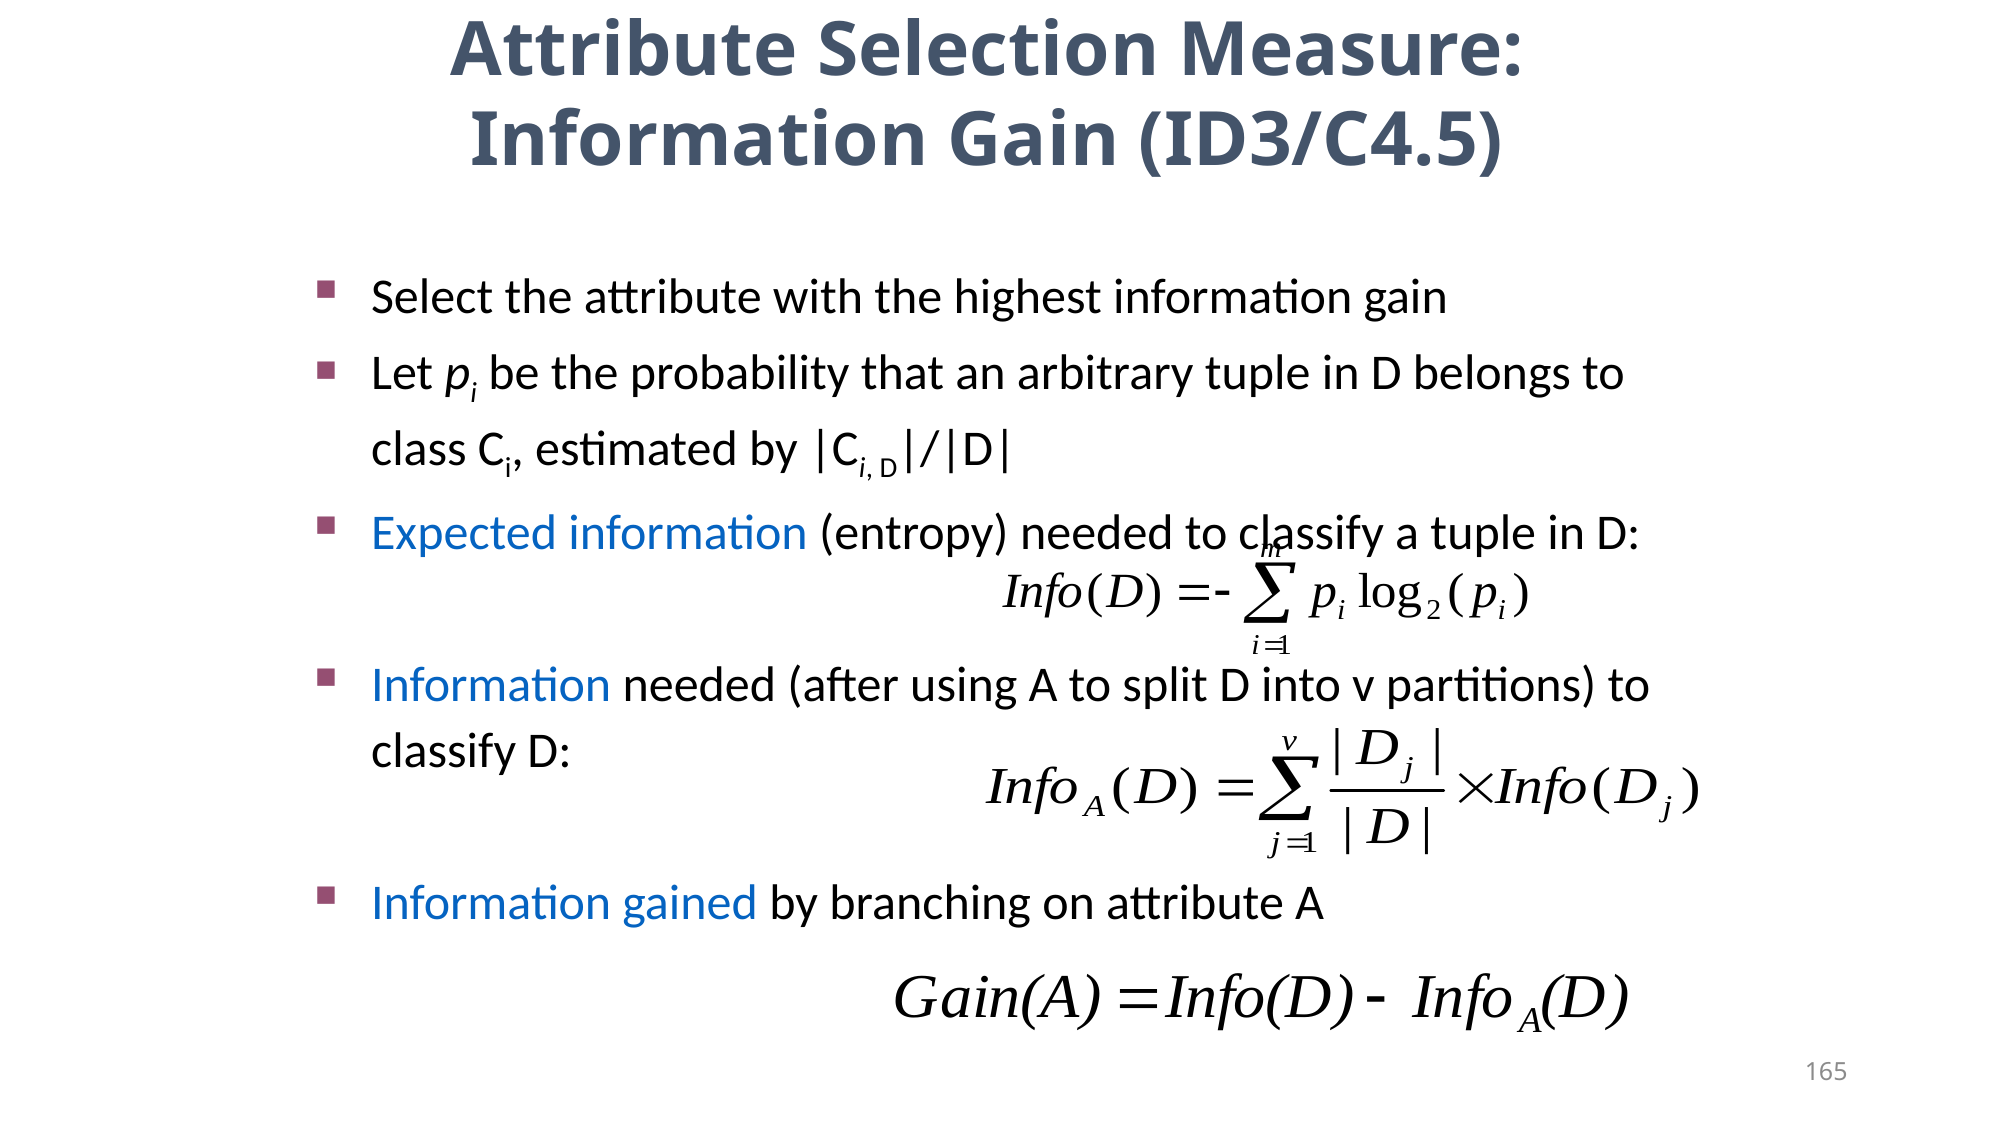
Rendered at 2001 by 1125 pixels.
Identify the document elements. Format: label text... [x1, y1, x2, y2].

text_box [974, 712, 1713, 869]
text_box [884, 955, 1638, 1044]
text_box Attribute Selection Measure: Information Gain (ID3/C4.5) [312, 12, 1663, 188]
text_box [993, 524, 1538, 665]
slide_number 165 [1412, 1042, 1863, 1103]
text_box Select the attribute with the highest information gain Let pi be the probability that an arbitrary tuple in D belongs to class Ci, estimated by |Ci, D|/|D| Expected information (entropy) needed to classify a tuple in D: Information needed (after using A to split D into v partitions) to classify D: Information gained by branching on attribute A [300, 249, 1688, 1063]
